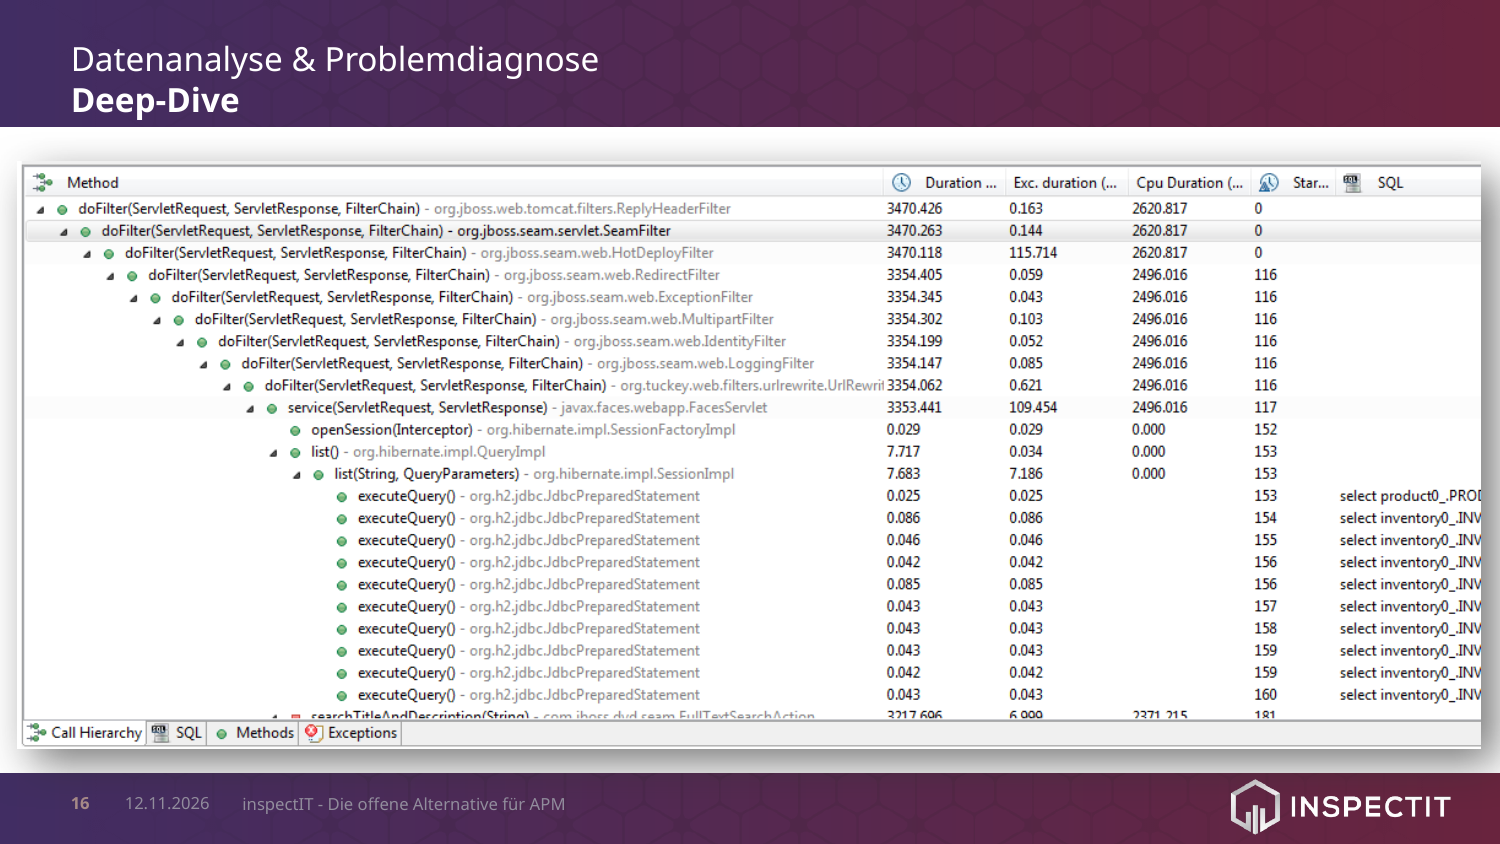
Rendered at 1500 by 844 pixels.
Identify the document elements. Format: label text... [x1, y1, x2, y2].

picture [17, 161, 1481, 750]
text_box Deep-Dive [70, 79, 613, 124]
picture [0, 0, 1500, 127]
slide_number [124, 797, 236, 827]
footer inspectIT - Die offene Alternative für APM [242, 797, 1081, 827]
title Datenanalyse & Problemdiagnose [70, 28, 1430, 115]
slide_number 16 [70, 796, 122, 827]
picture [0, 773, 1500, 844]
